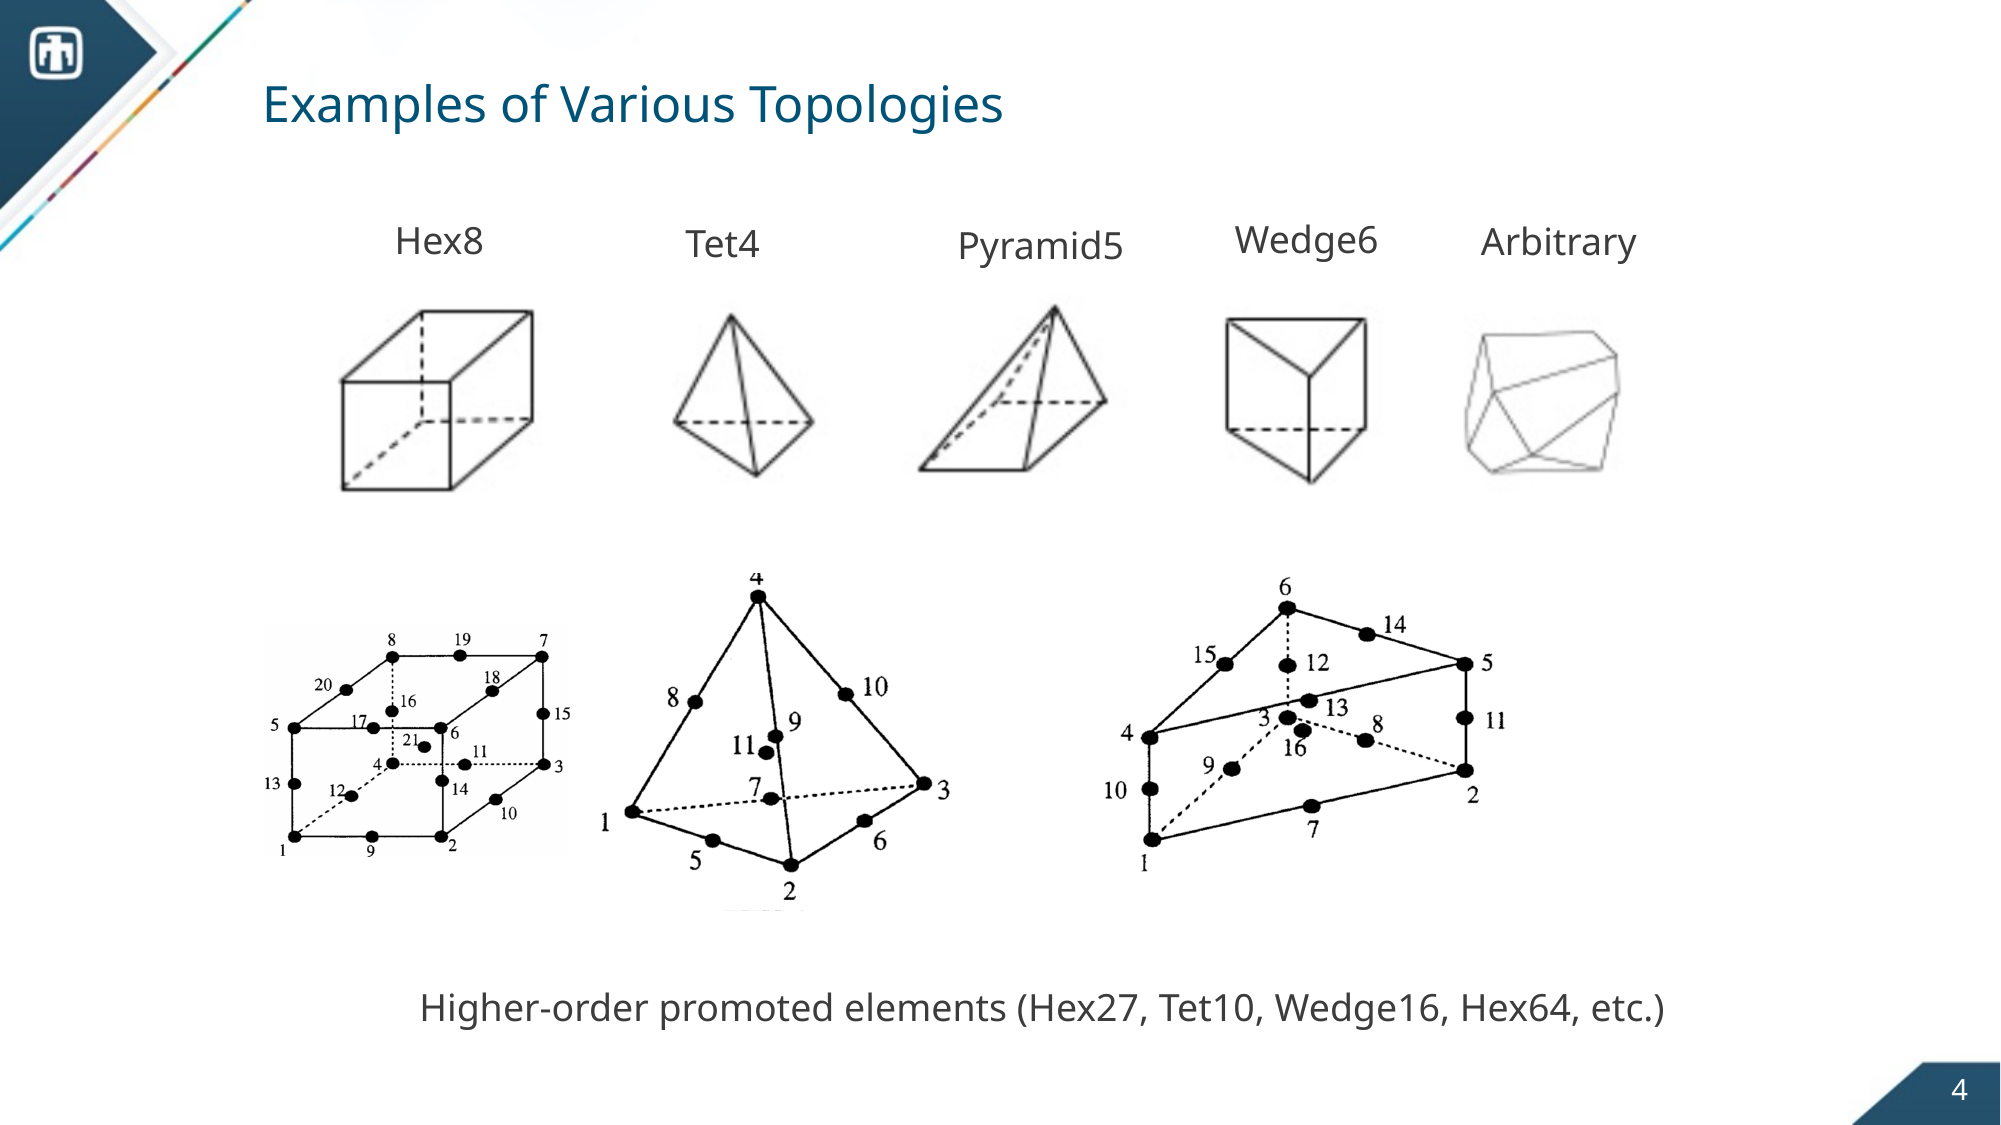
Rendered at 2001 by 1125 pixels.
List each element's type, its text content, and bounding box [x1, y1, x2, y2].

title Examples of Various Topologies [262, 42, 1919, 170]
picture [0, 0, 2001, 1125]
text_box Tet4 [670, 212, 775, 272]
slide_number 4 [1919, 1061, 2000, 1122]
text_box Higher-order promoted elements (Hex27, Tet10, Wedge16, Hex64, etc.) [404, 976, 1681, 1037]
text_box Hex8 [379, 210, 499, 270]
text_box Wedge6 [1219, 208, 1394, 269]
text_box Arbitrary [1466, 210, 1652, 270]
text_box Pyramid5 [942, 214, 1140, 275]
